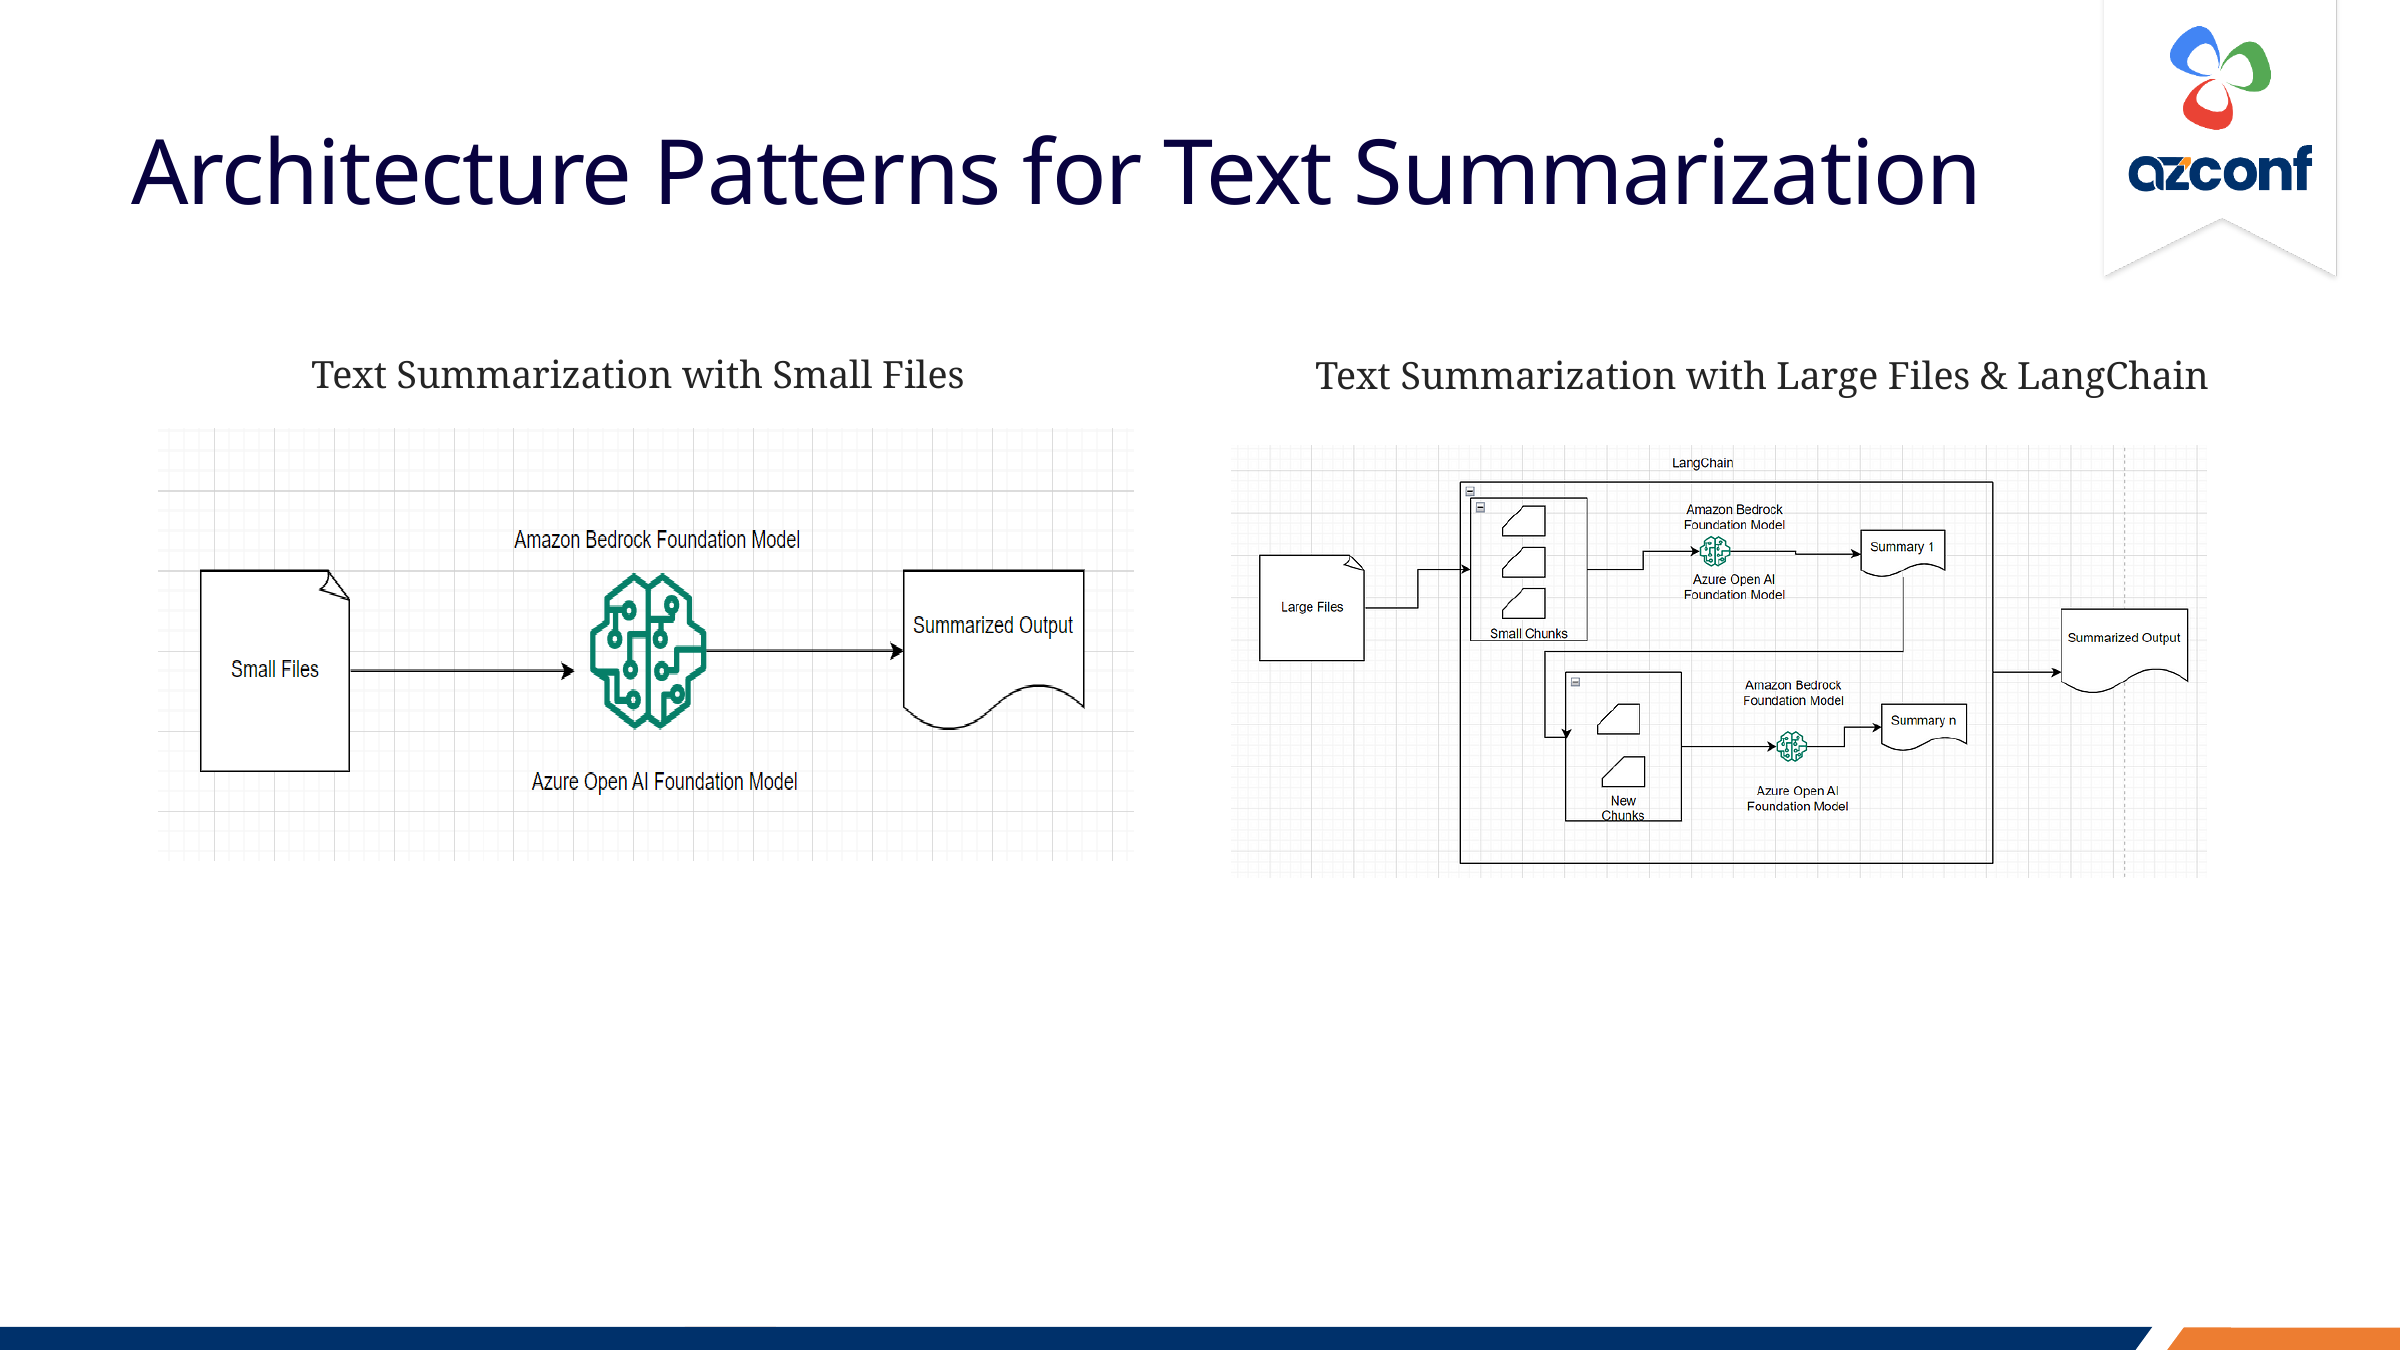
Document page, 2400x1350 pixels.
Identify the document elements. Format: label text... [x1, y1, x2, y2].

text_box Text Summarization with Large Files & LangChain [1315, 351, 2223, 397]
picture [1231, 445, 2207, 878]
picture [158, 428, 1134, 861]
picture [2095, 0, 2345, 288]
title Architecture Patterns for Text Summarization [131, 125, 1993, 224]
list Text Summarization with Small Files [311, 351, 981, 397]
